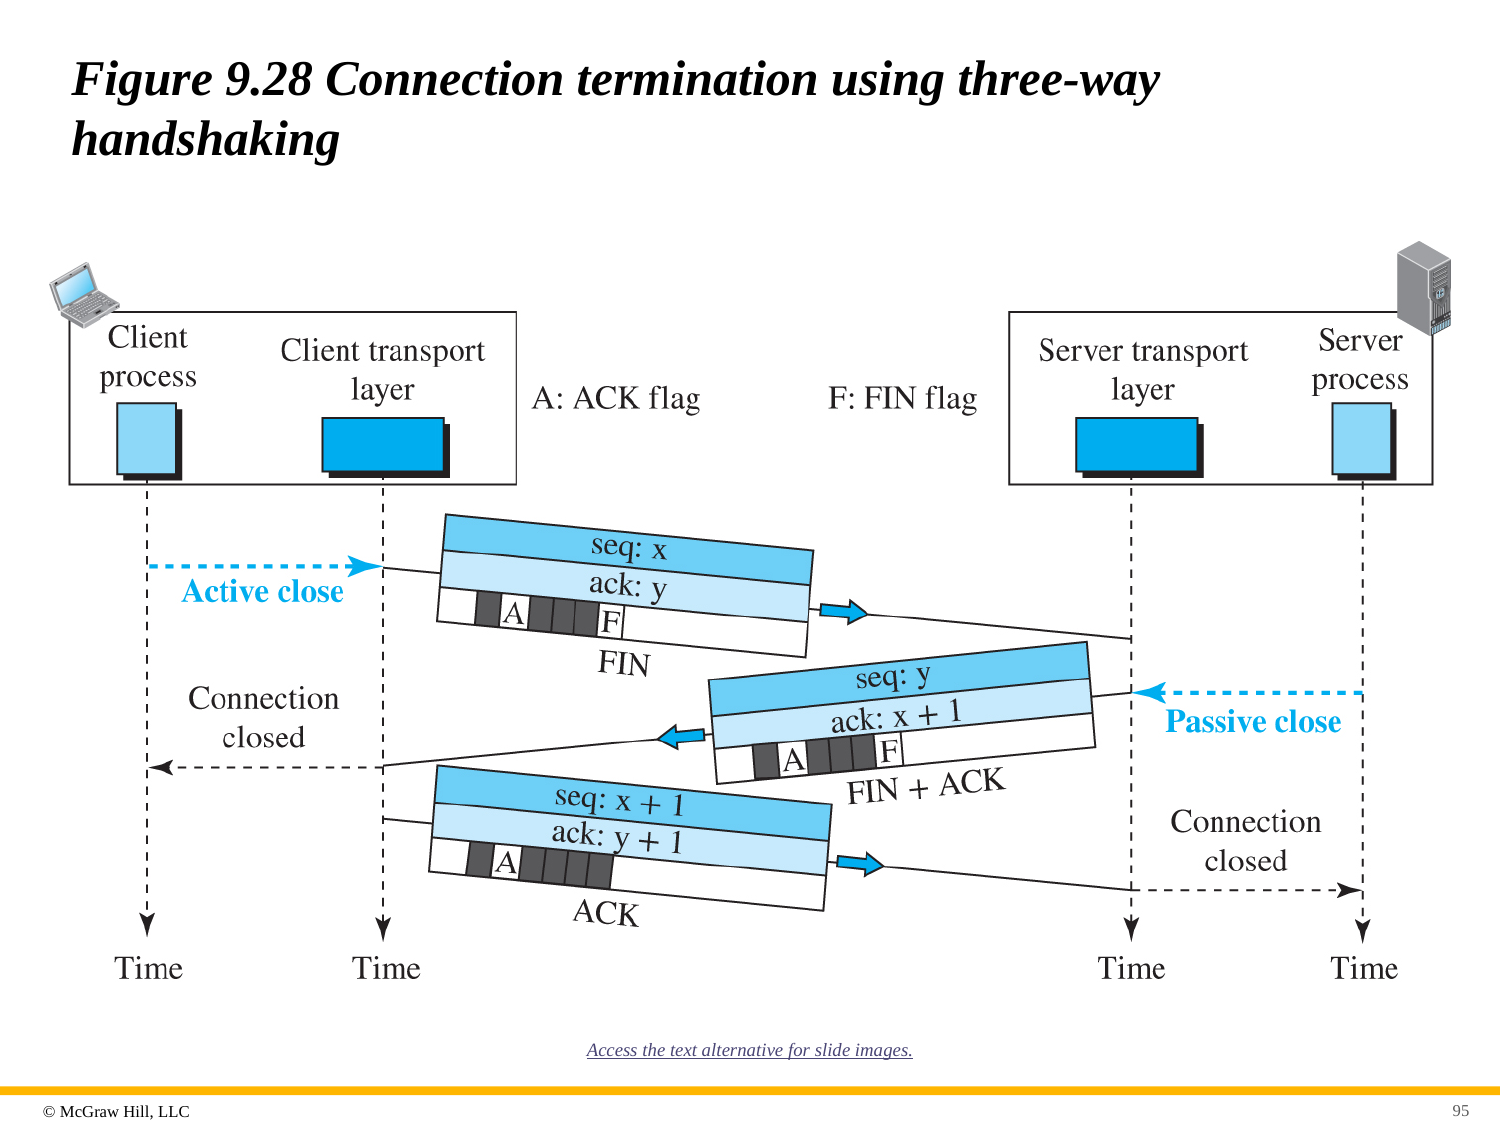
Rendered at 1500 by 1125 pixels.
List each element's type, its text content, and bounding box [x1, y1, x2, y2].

title Figure 9.28 Connection termination using three-way handshaking [56, 50, 1444, 162]
slide_number 95 [1418, 1096, 1477, 1123]
picture [49, 241, 1451, 992]
list Access the text alternative for slide images. [525, 1033, 975, 1066]
